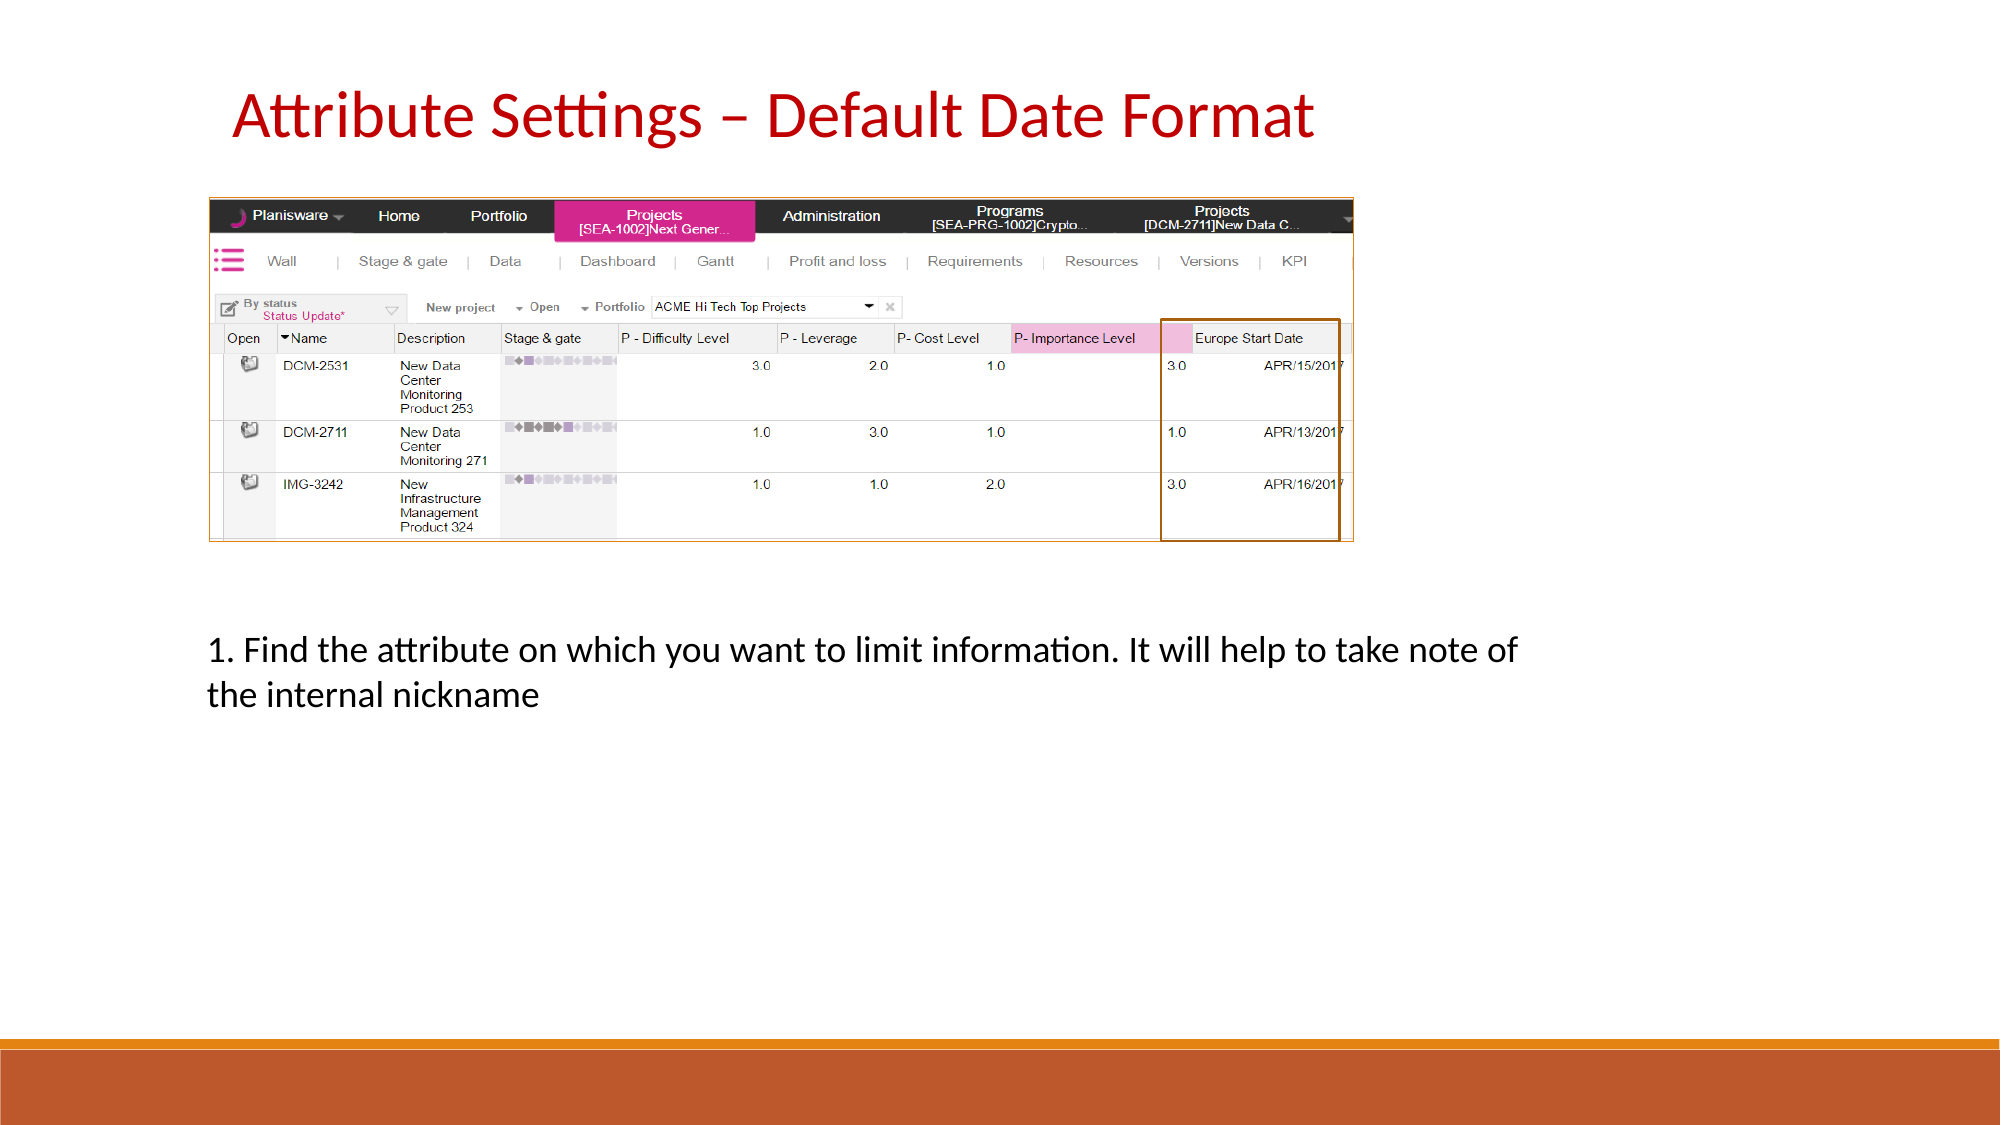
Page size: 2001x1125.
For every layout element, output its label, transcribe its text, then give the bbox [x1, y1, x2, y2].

picture [209, 197, 1355, 542]
text_box 1. Find the attribute on which you want to limit information. It will help to take note of the internal nickname [192, 617, 1585, 723]
text_box Attribute Settings – Default Date Format [217, 63, 1332, 159]
